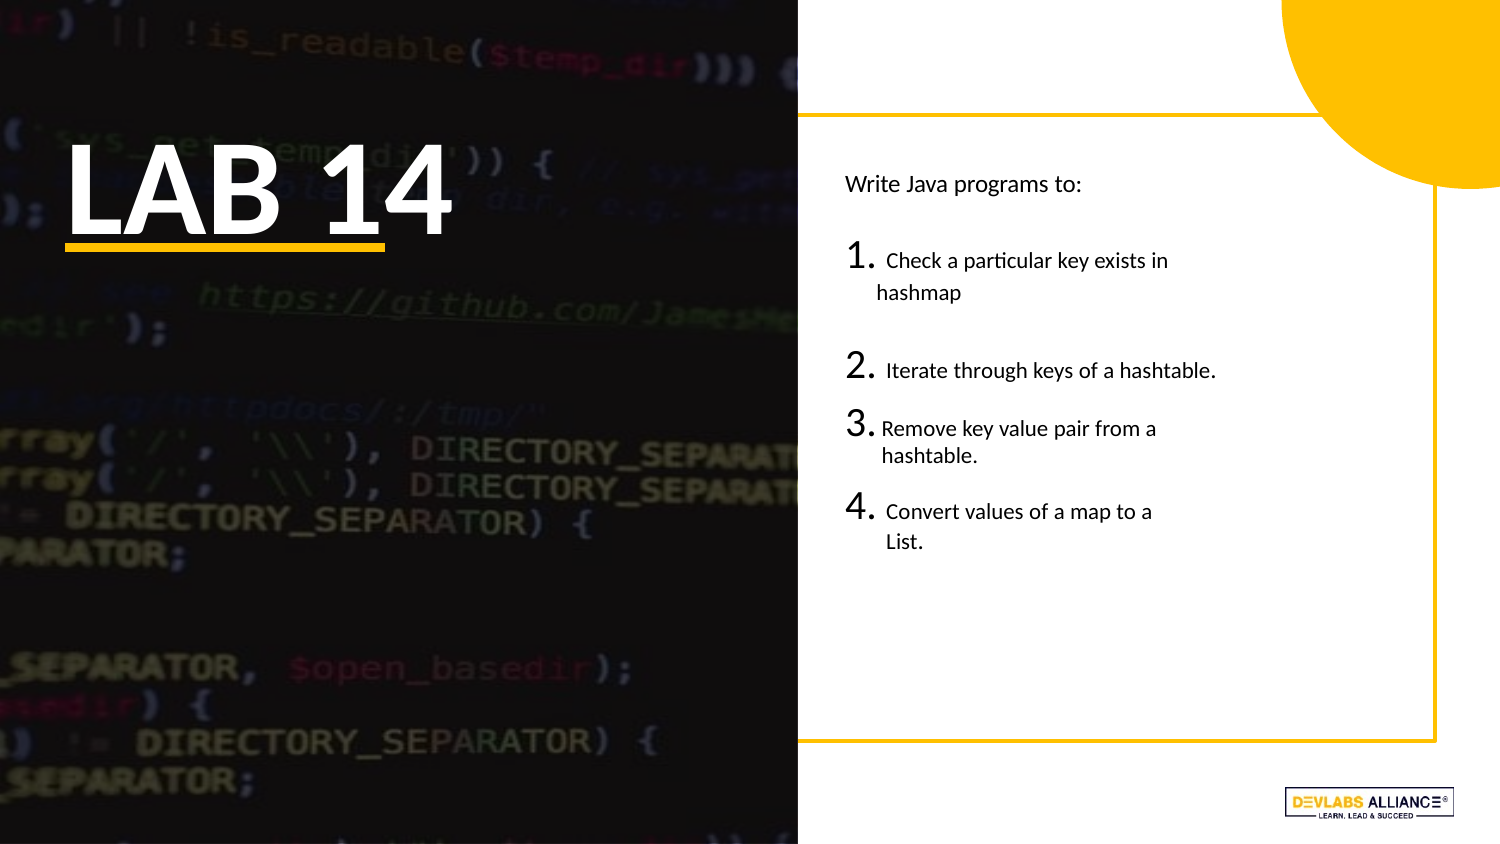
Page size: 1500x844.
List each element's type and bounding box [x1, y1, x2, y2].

picture [1285, 787, 1454, 819]
text_box [0, 0, 1500, 844]
